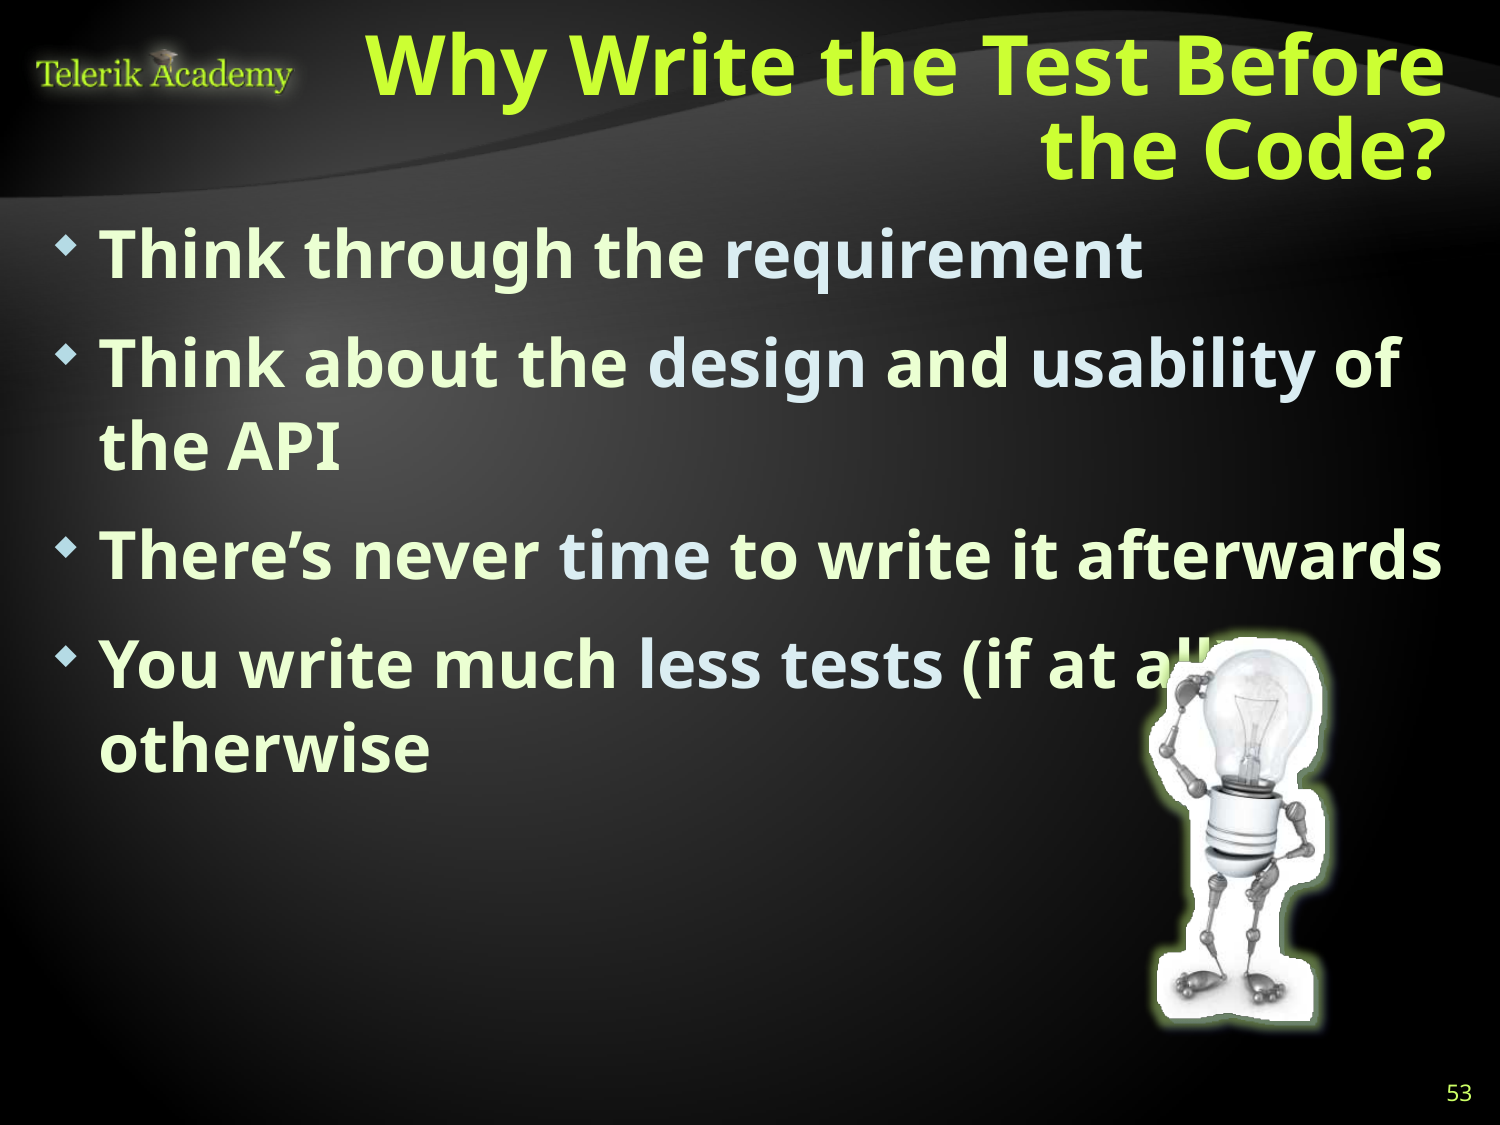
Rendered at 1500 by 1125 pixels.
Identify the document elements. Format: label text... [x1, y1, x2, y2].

slide_number 53 [1412, 1074, 1488, 1113]
picture [0, 0, 1500, 1125]
title Why Write the Test Before the Code? [300, 37, 1463, 188]
list Think through the requirement Think about the design and usability of the API There’s never time to write it afterwards You write much less tests (if at all) otherwise [37, 200, 1463, 1075]
